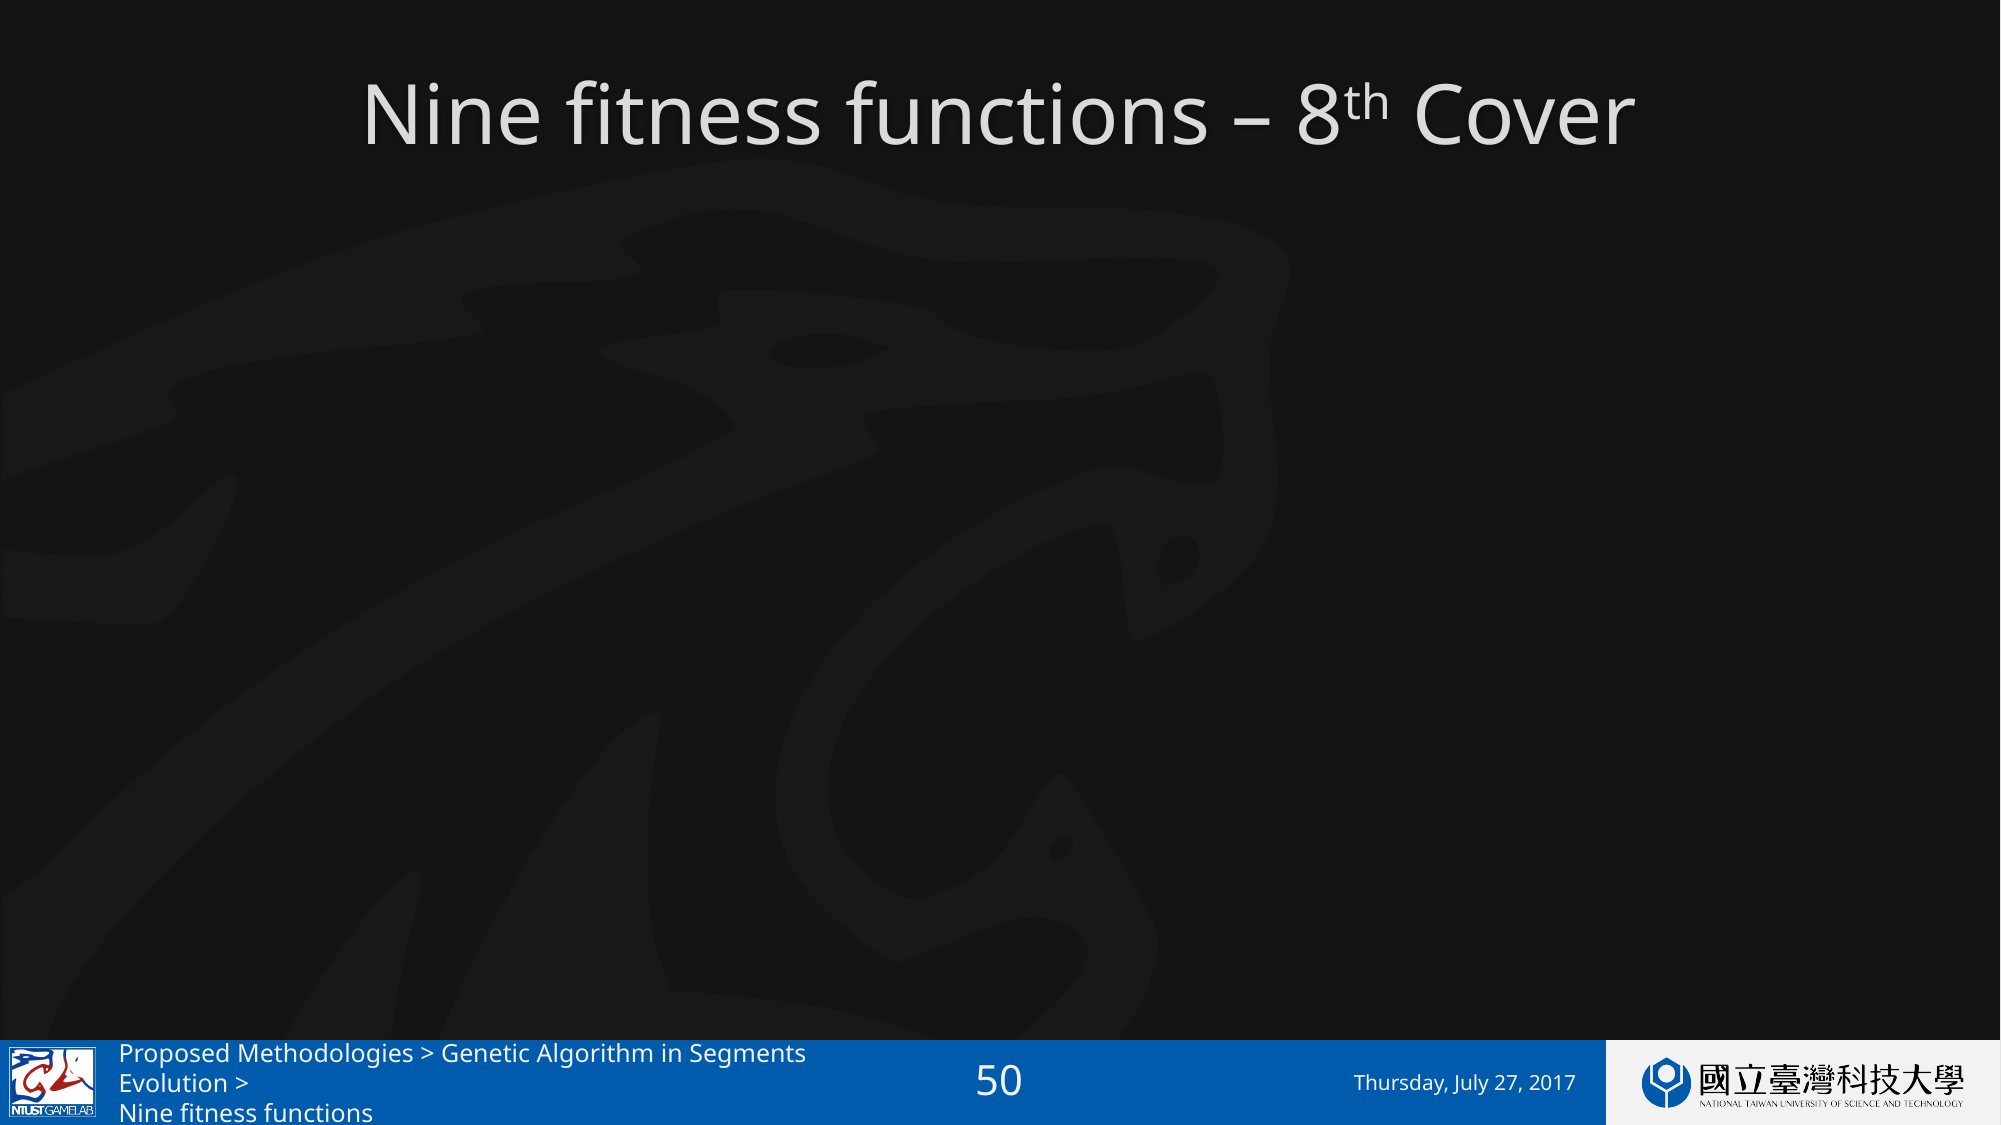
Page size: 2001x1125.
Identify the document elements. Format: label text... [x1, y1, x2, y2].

picture [0, 0, 2000, 1125]
picture [9, 1047, 96, 1117]
title Nine fitness functions – 8th Cover [149, 44, 1849, 179]
slide_number 50 [937, 1052, 1061, 1113]
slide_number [1081, 1052, 1591, 1113]
footer Proposed Methodologies > Genetic Algorithm in Segments Evolution > Nine fitness functions [103, 1052, 918, 1113]
